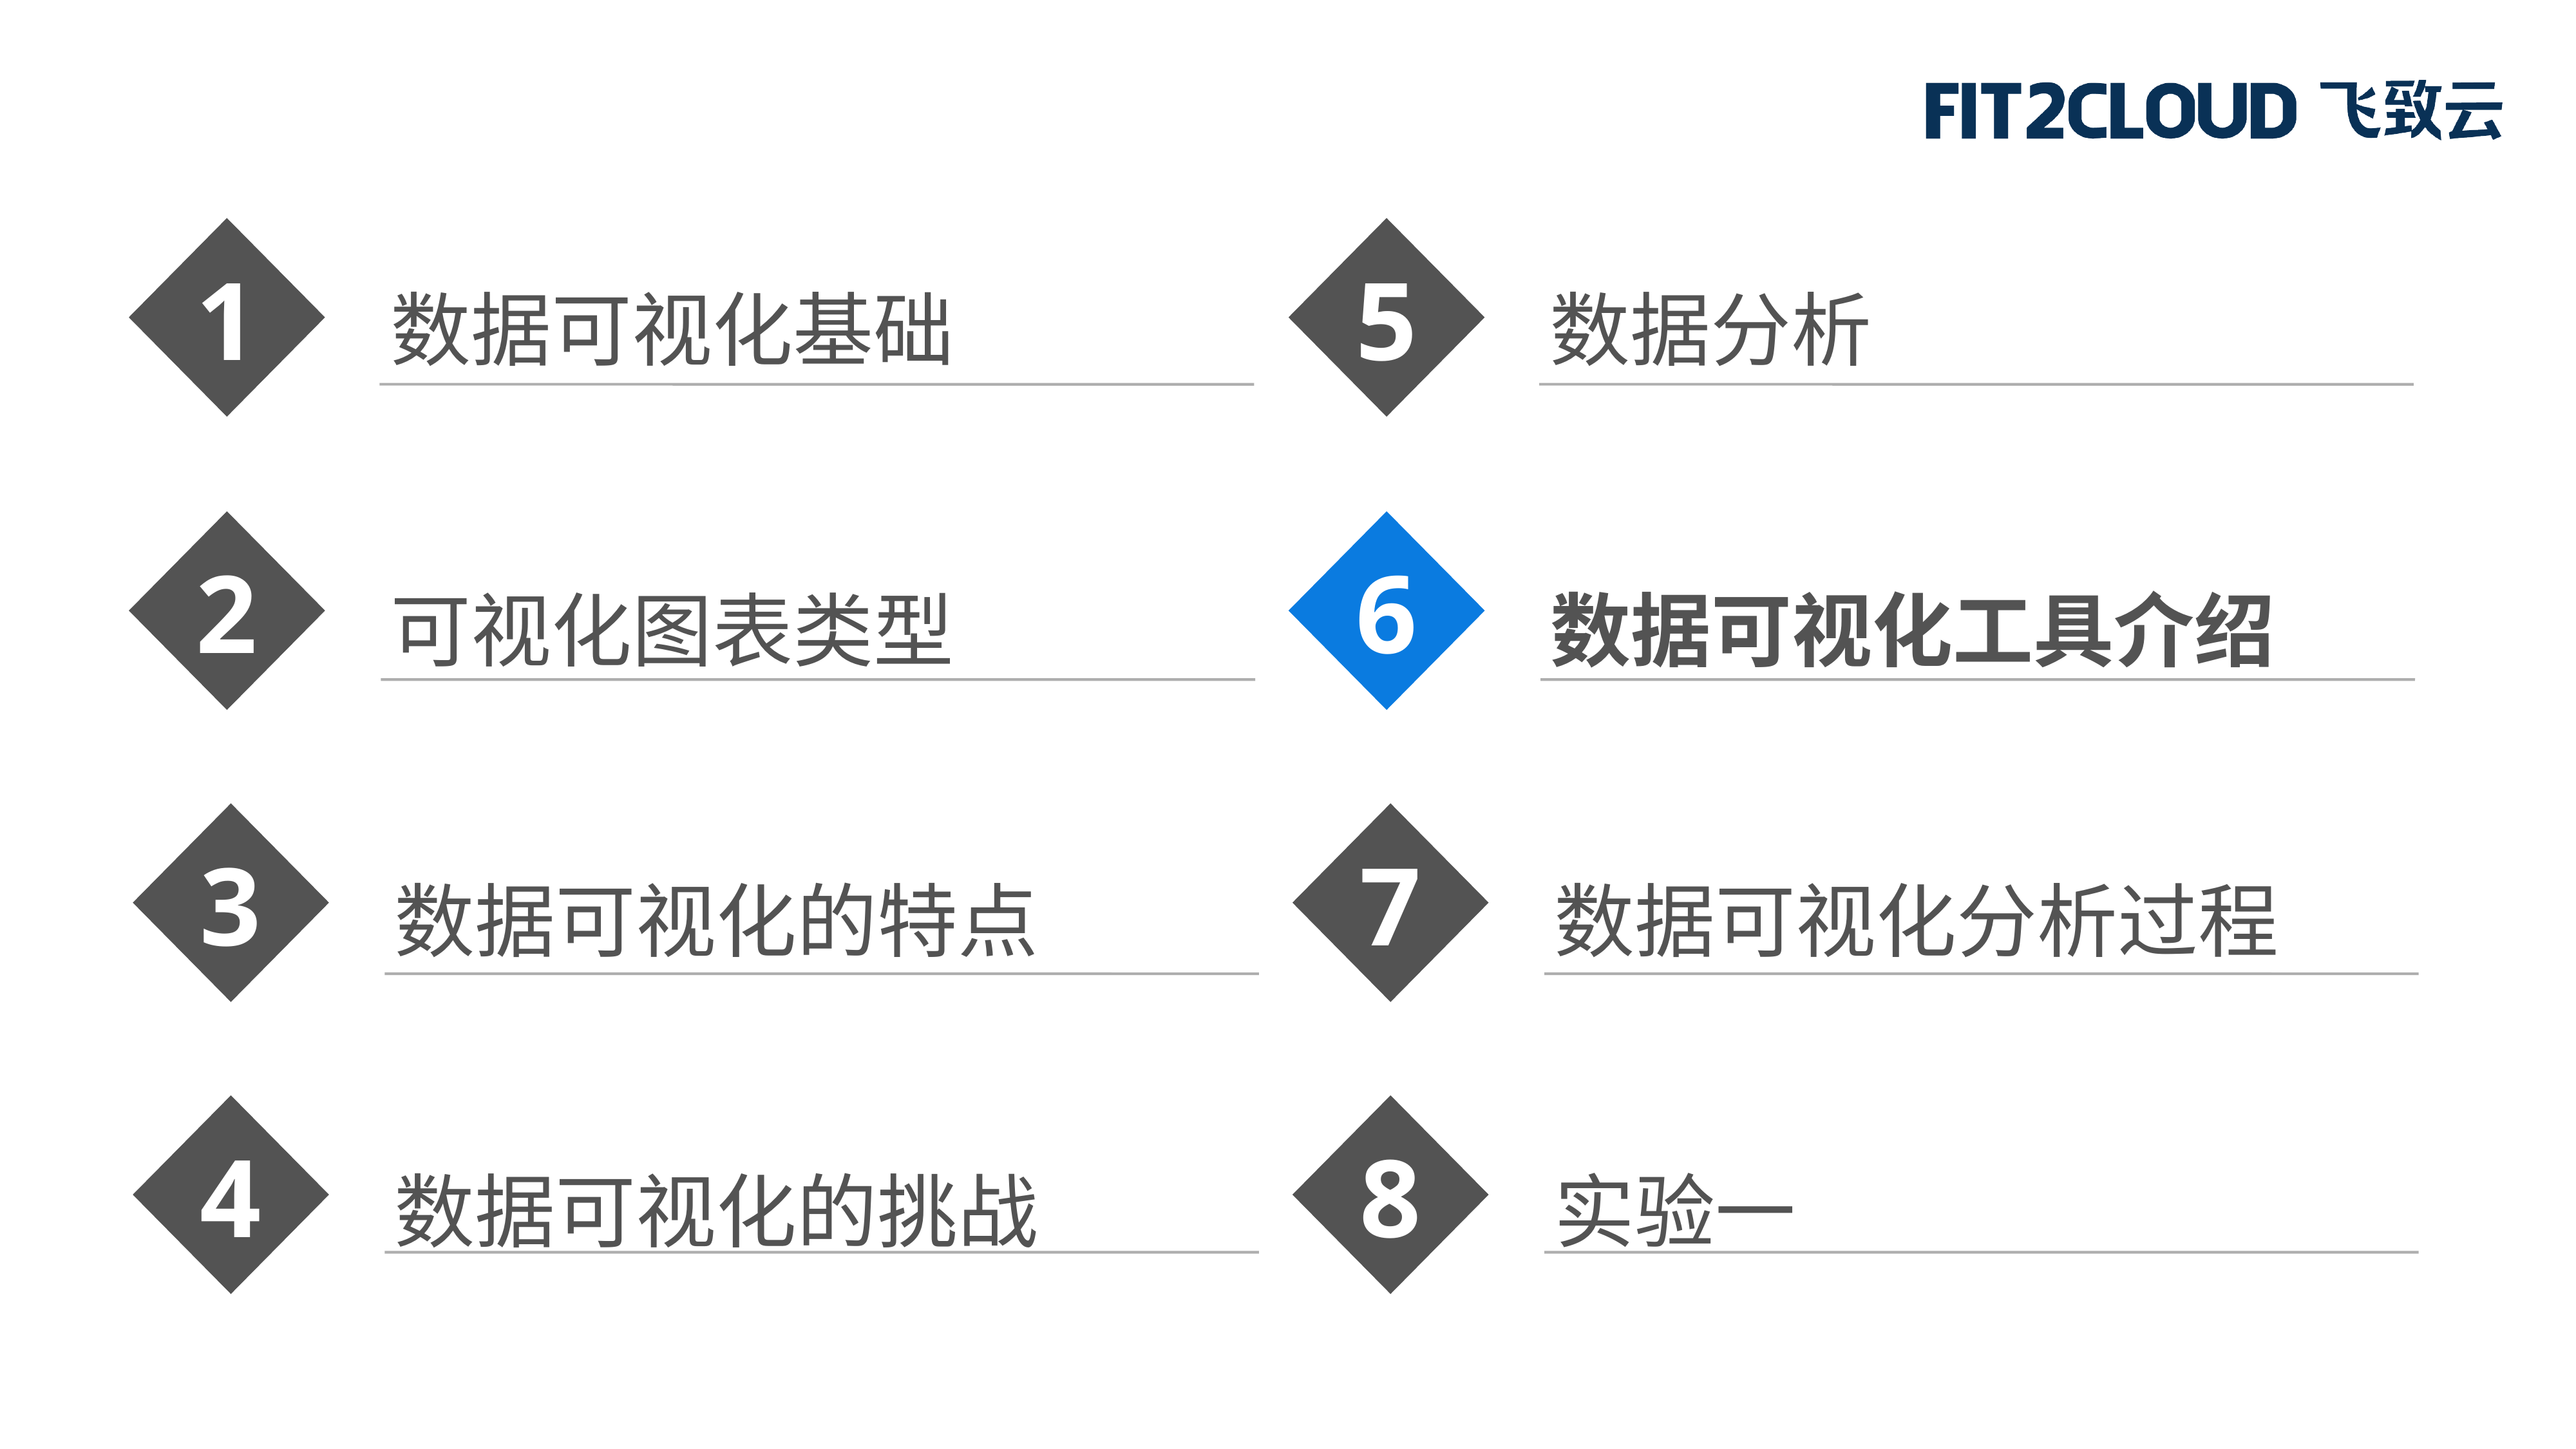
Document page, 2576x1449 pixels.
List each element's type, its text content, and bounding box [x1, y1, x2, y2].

text_box 6 [1288, 511, 1485, 710]
text_box 2 [129, 511, 325, 710]
text_box 实验一 [1544, 1151, 2439, 1267]
text_box 5 [1288, 218, 1485, 417]
text_box 数据可视化分析过程 [1544, 860, 2439, 976]
text_box 数据可视化工具介绍 [1540, 570, 2436, 687]
text_box 7 [1292, 803, 1489, 1002]
text_box 8 [1292, 1095, 1489, 1294]
text_box 数据可视化的挑战 [384, 1151, 1280, 1267]
text_box 数据可视化基础 [380, 269, 1276, 386]
text_box 数据可视化的特点 [384, 860, 1280, 976]
text_box 3 [133, 803, 329, 1002]
text_box 1 [129, 218, 325, 417]
text_box 数据分析 [1540, 269, 2436, 386]
text_box 可视化图表类型 [381, 570, 1276, 687]
picture [1926, 80, 2503, 140]
text_box 4 [133, 1095, 329, 1294]
